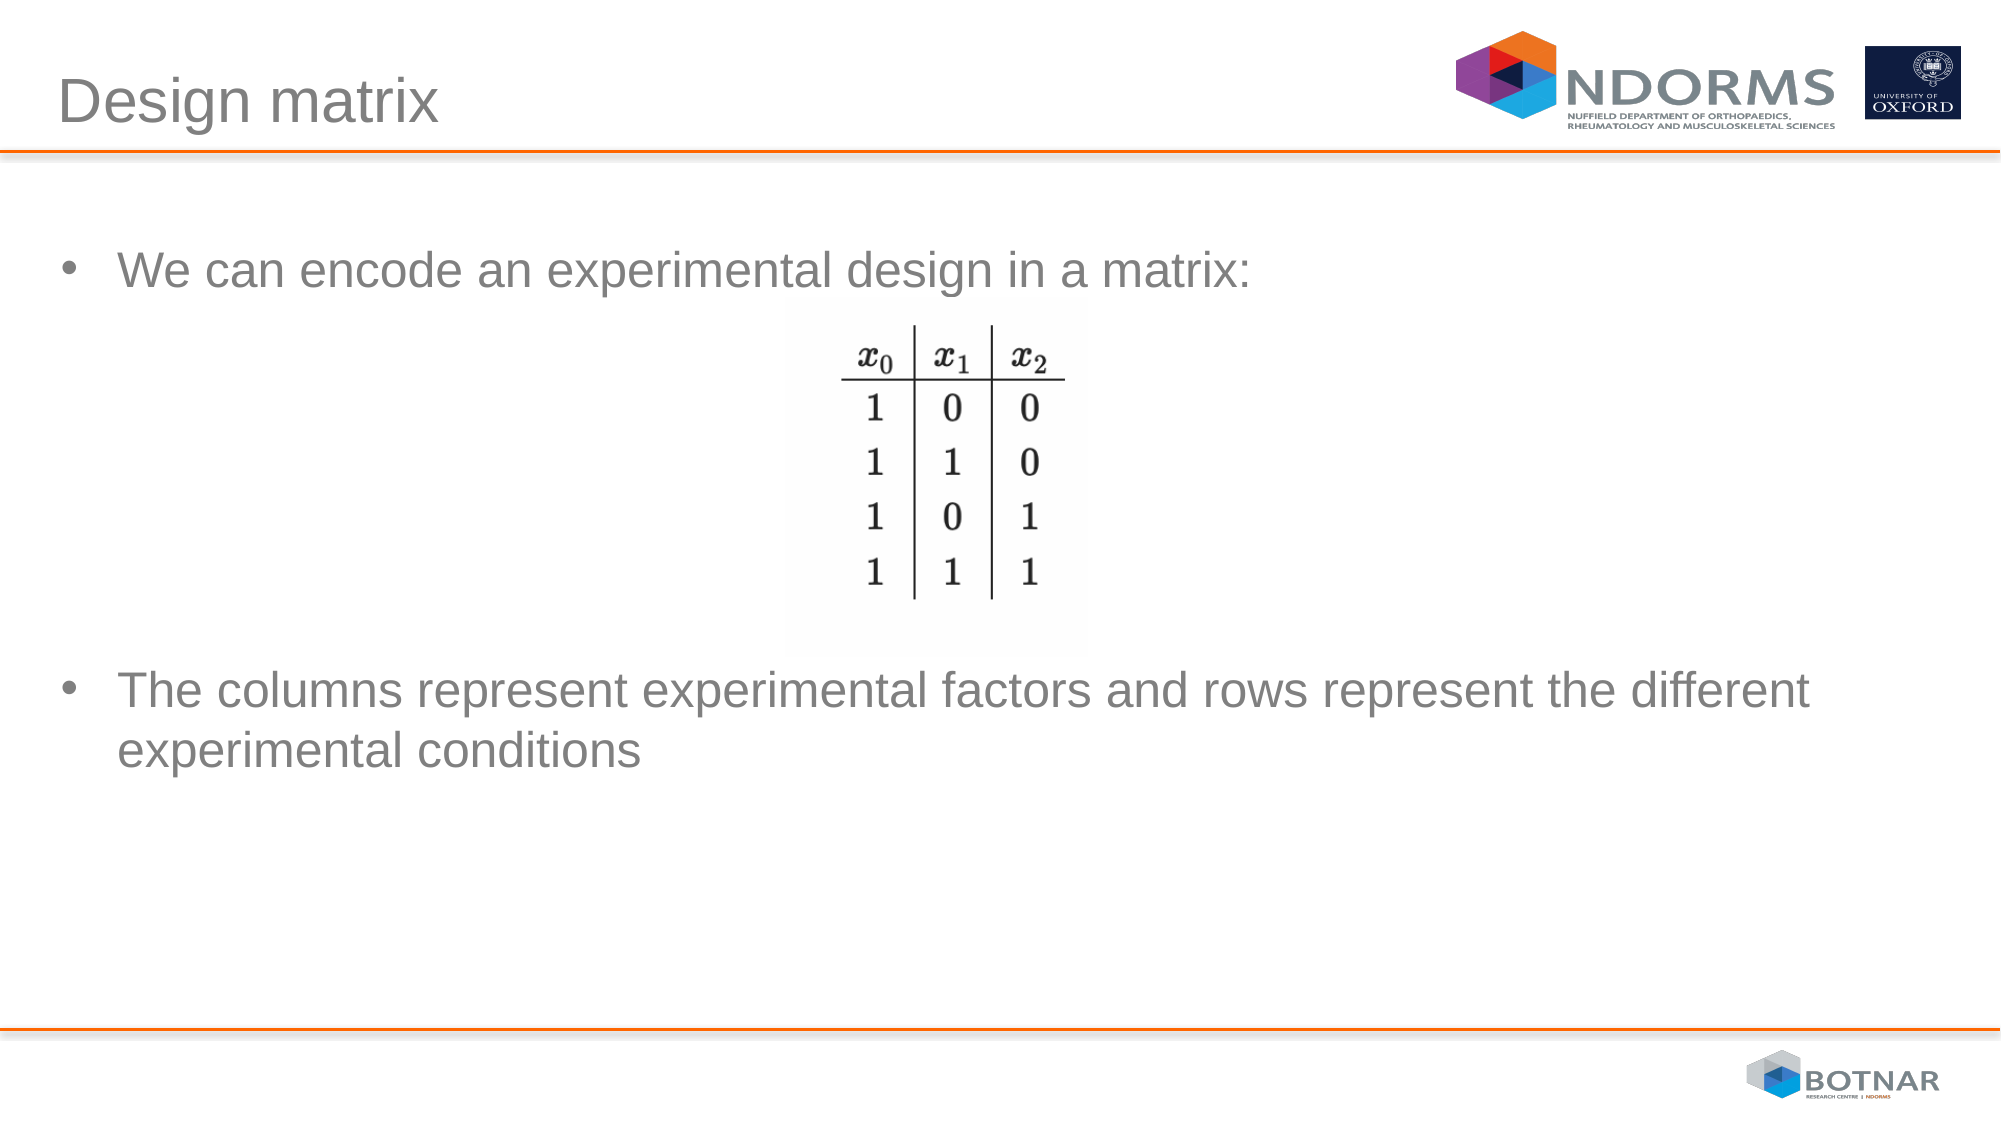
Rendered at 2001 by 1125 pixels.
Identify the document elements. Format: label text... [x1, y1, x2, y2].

title Design matrix [42, 33, 1233, 162]
picture [1456, 31, 1961, 129]
list We can encode an experimental design in a matrix: The columns represent experimental factors and rows represent the different experimental conditions [45, 229, 1846, 973]
picture [785, 297, 1088, 657]
picture [1746, 1050, 1945, 1099]
